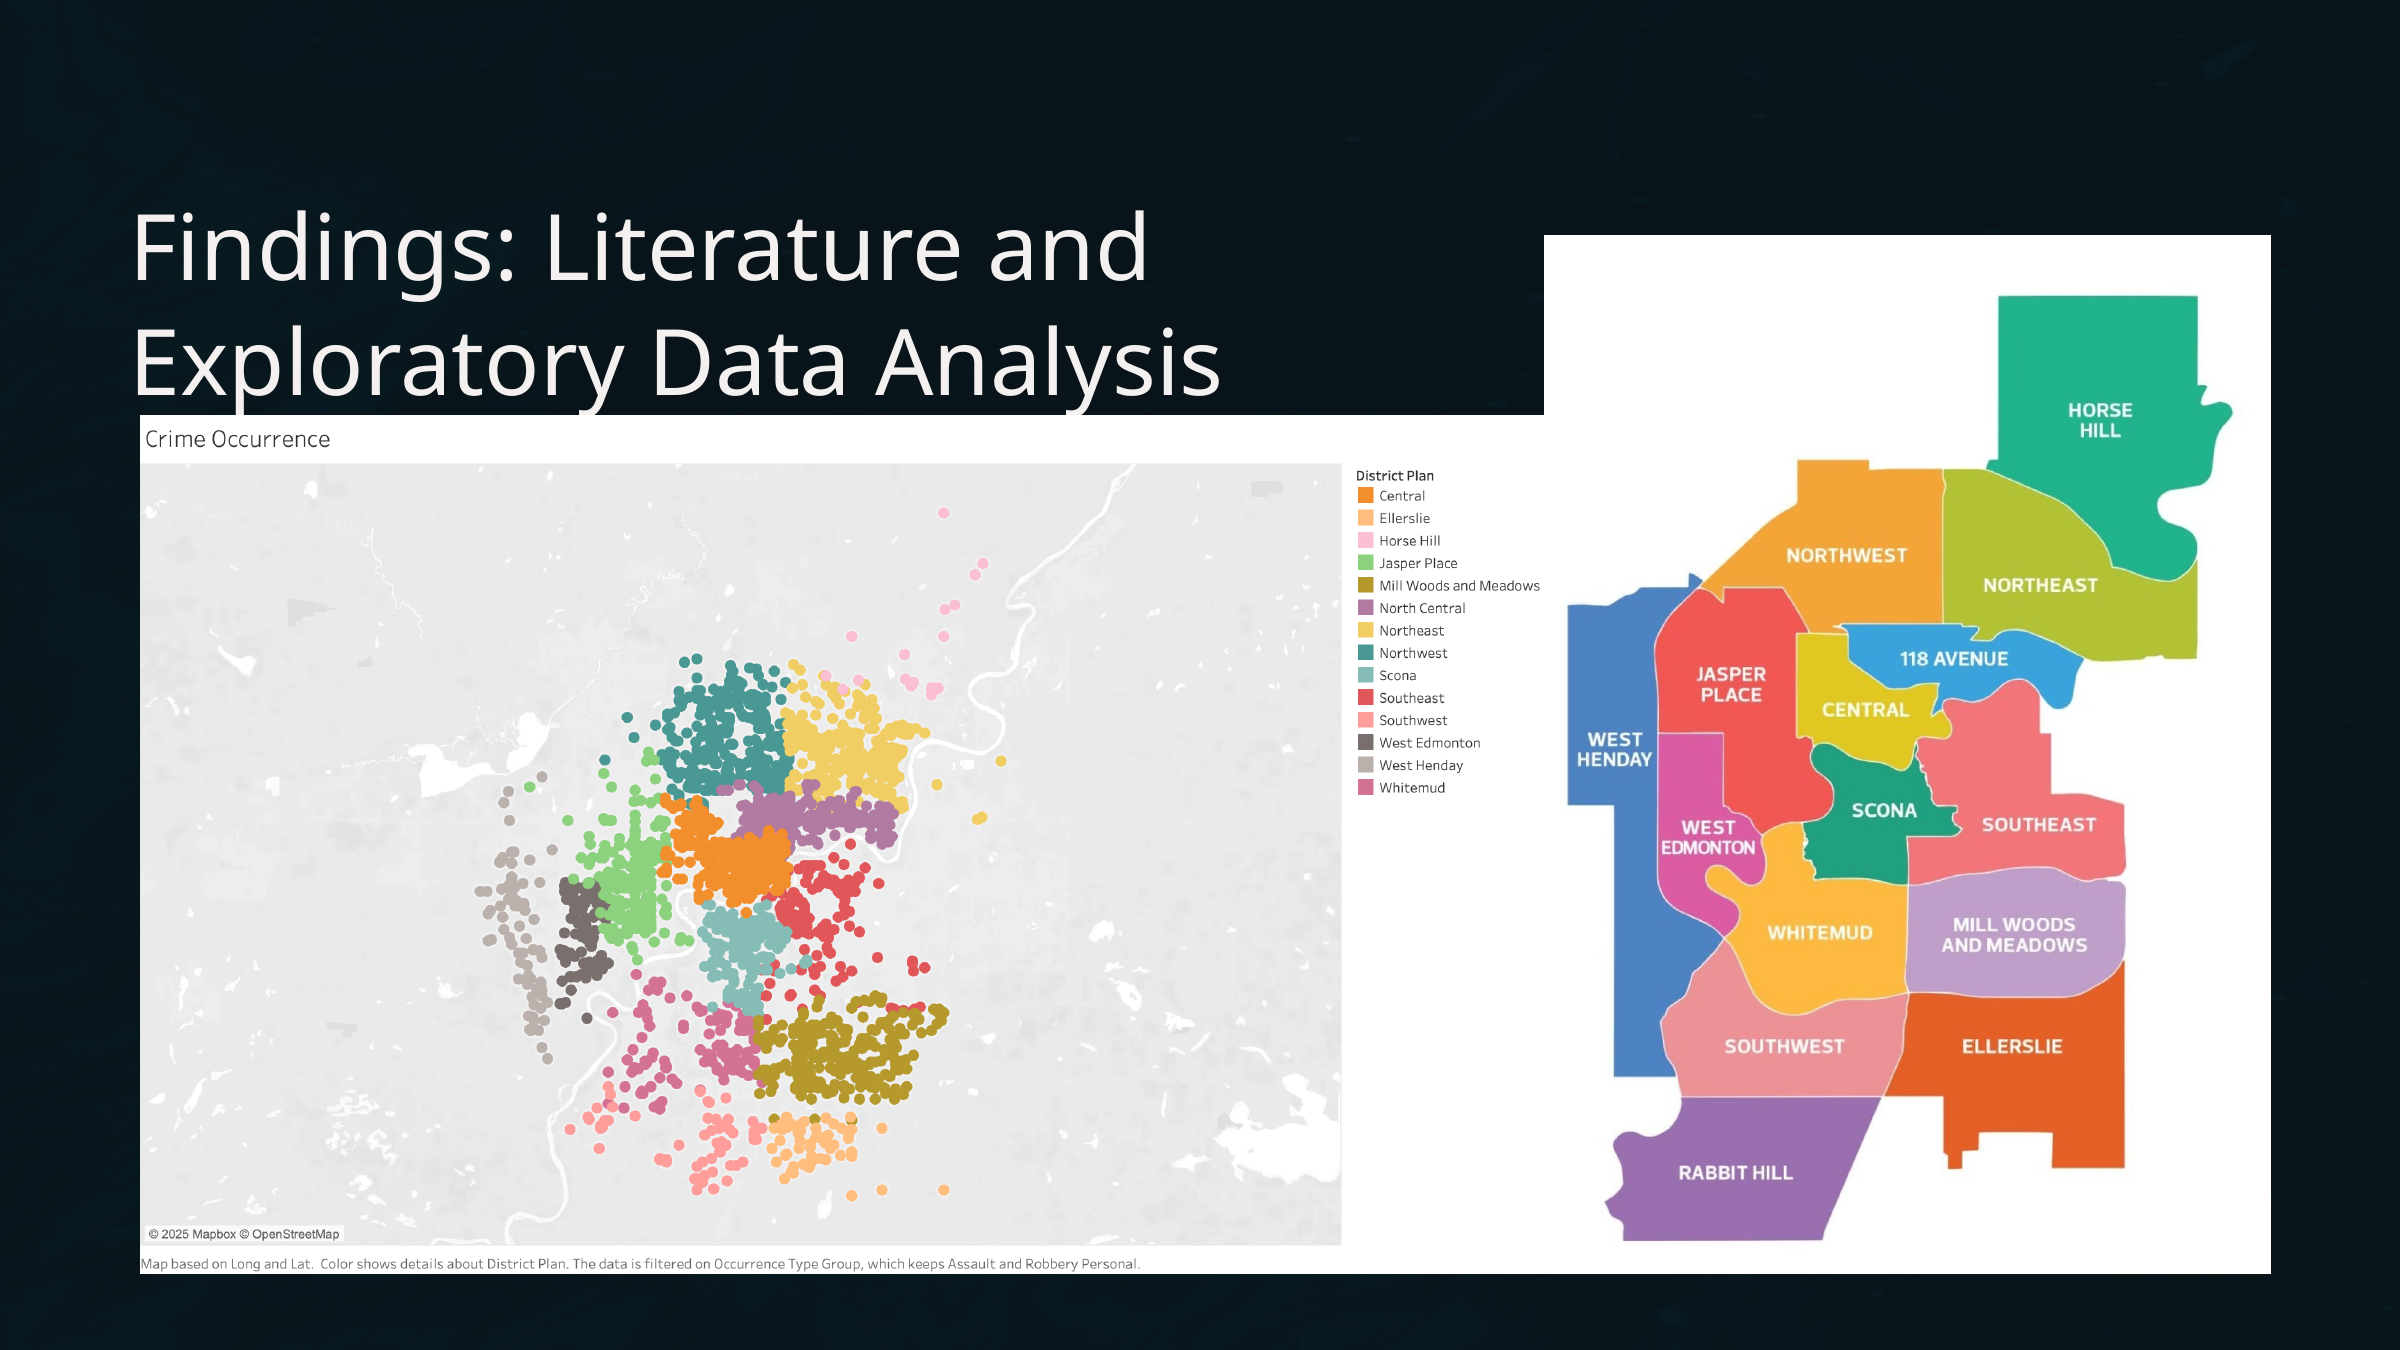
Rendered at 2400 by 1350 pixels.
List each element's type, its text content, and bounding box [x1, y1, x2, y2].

picture [140, 235, 2271, 1274]
text_box Findings: Literature and Exploratory Data Analysis [129, 184, 1339, 416]
